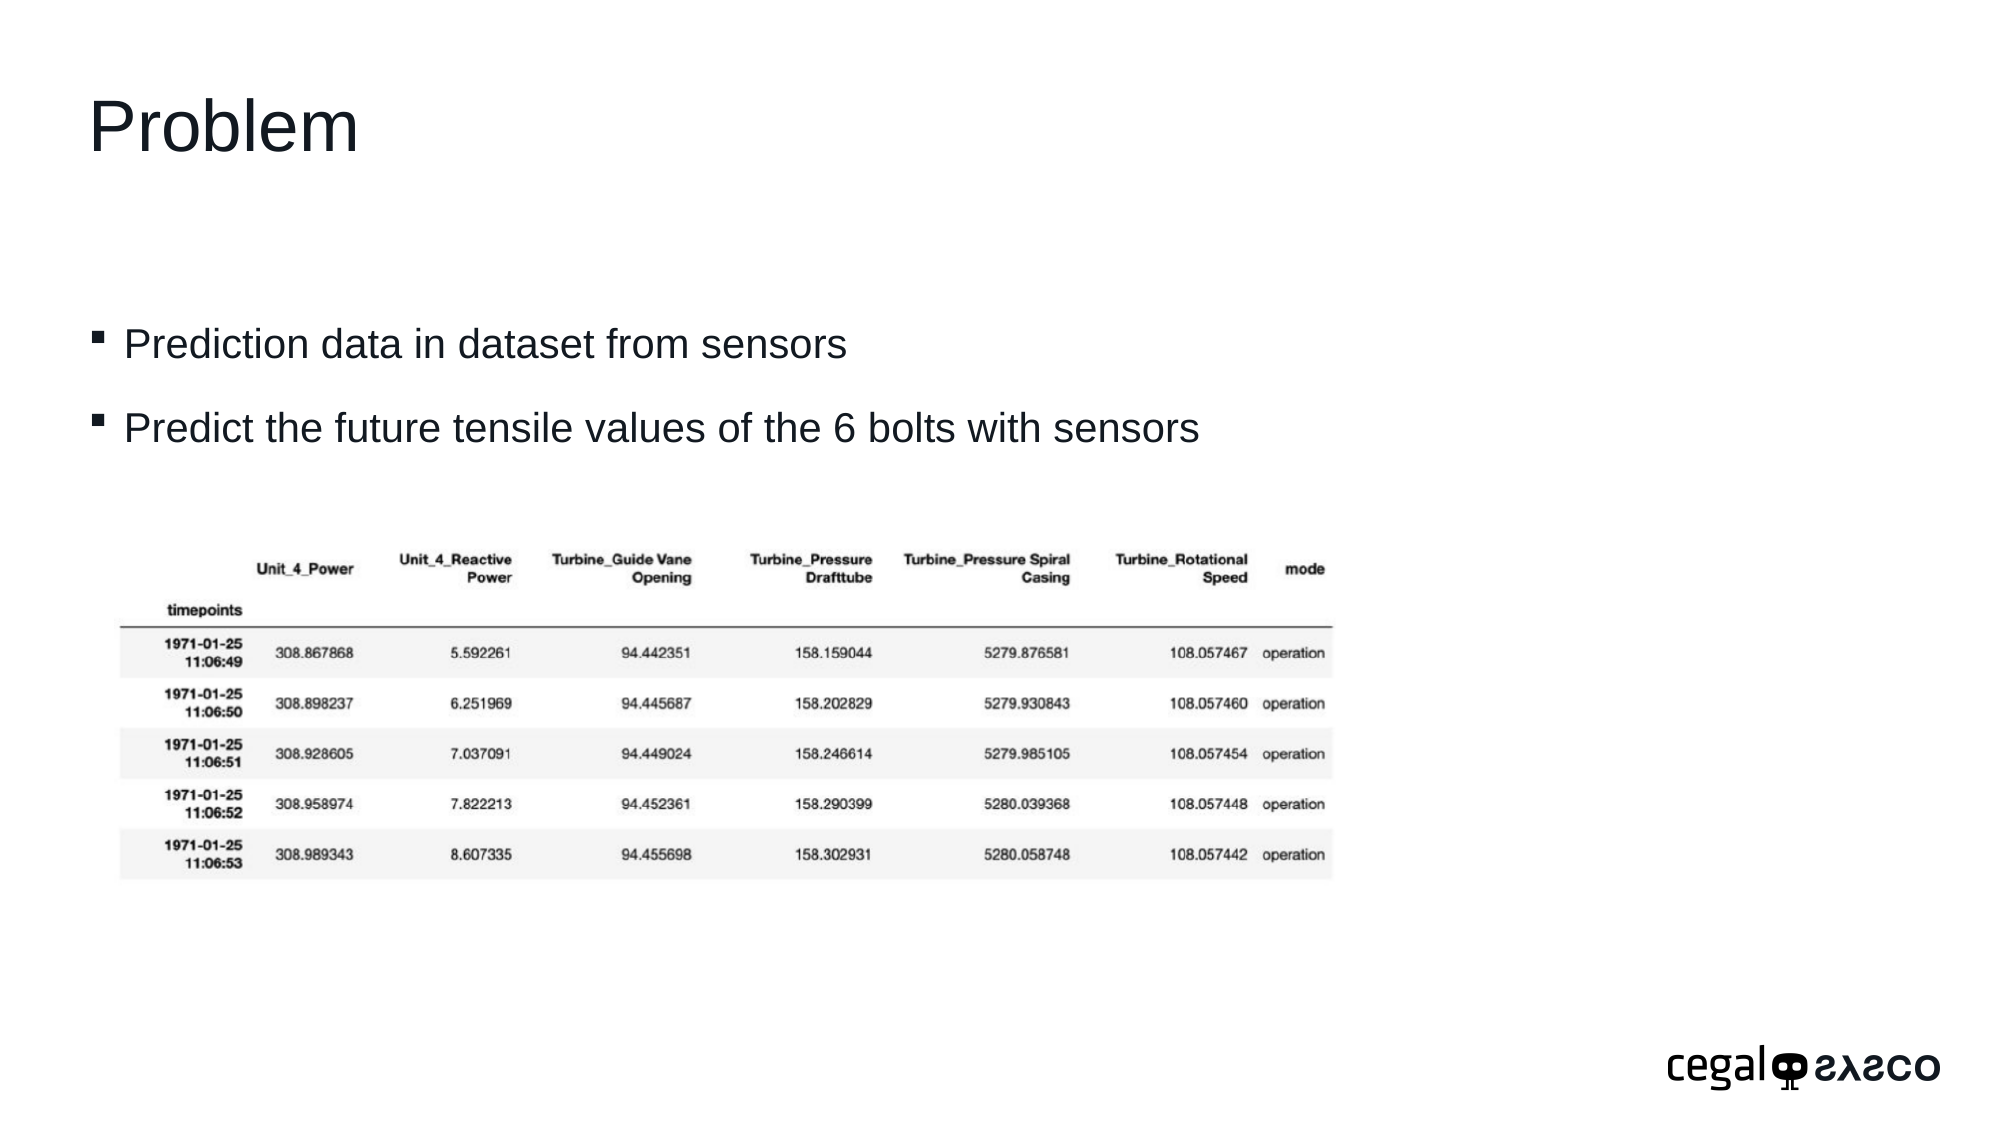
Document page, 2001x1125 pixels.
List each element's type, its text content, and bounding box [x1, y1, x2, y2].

title Problem [88, 88, 1830, 270]
picture [111, 535, 1344, 888]
picture [1668, 1044, 1940, 1091]
list Prediction data in dataset from sensors Predict the future tensile values of the 6 bolts with sensors [88, 317, 1830, 1014]
